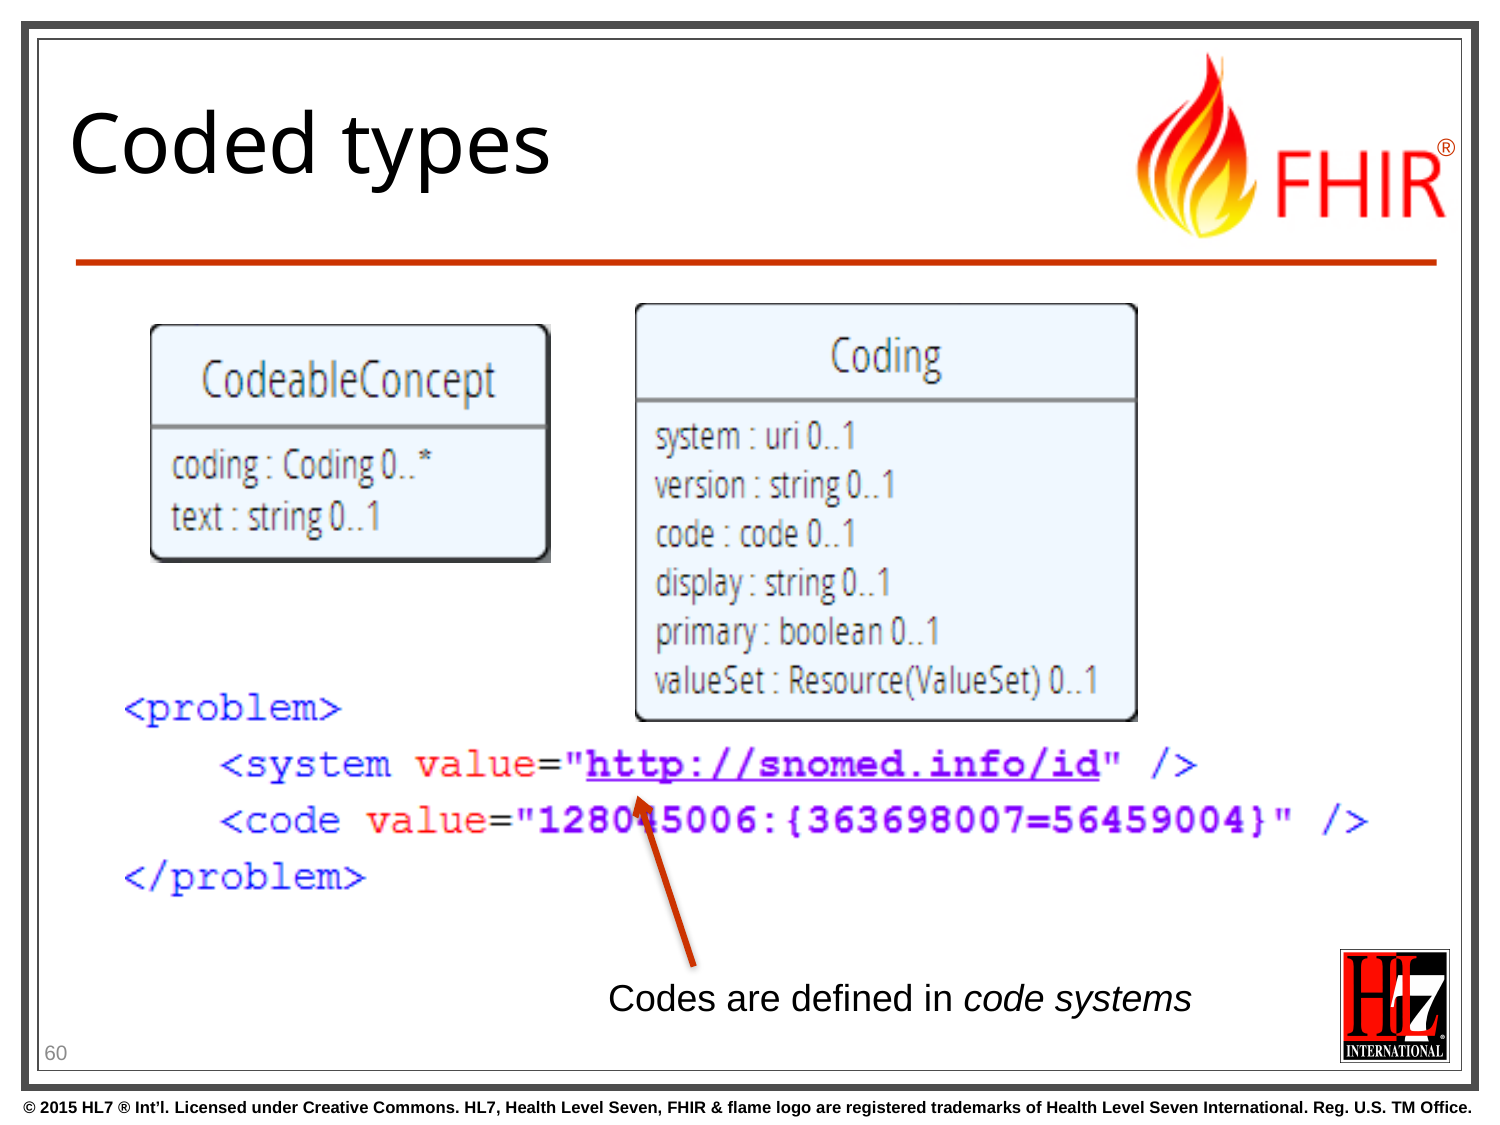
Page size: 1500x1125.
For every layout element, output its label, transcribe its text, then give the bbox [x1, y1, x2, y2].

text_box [637, 795, 694, 967]
title Coded types [53, 54, 1128, 244]
picture [124, 302, 1391, 903]
text_box Codes are defined in code systems [593, 966, 1208, 1027]
picture [1340, 949, 1450, 1063]
picture [149, 323, 551, 563]
slide_number 60 [29, 1034, 148, 1071]
picture [1124, 42, 1458, 249]
